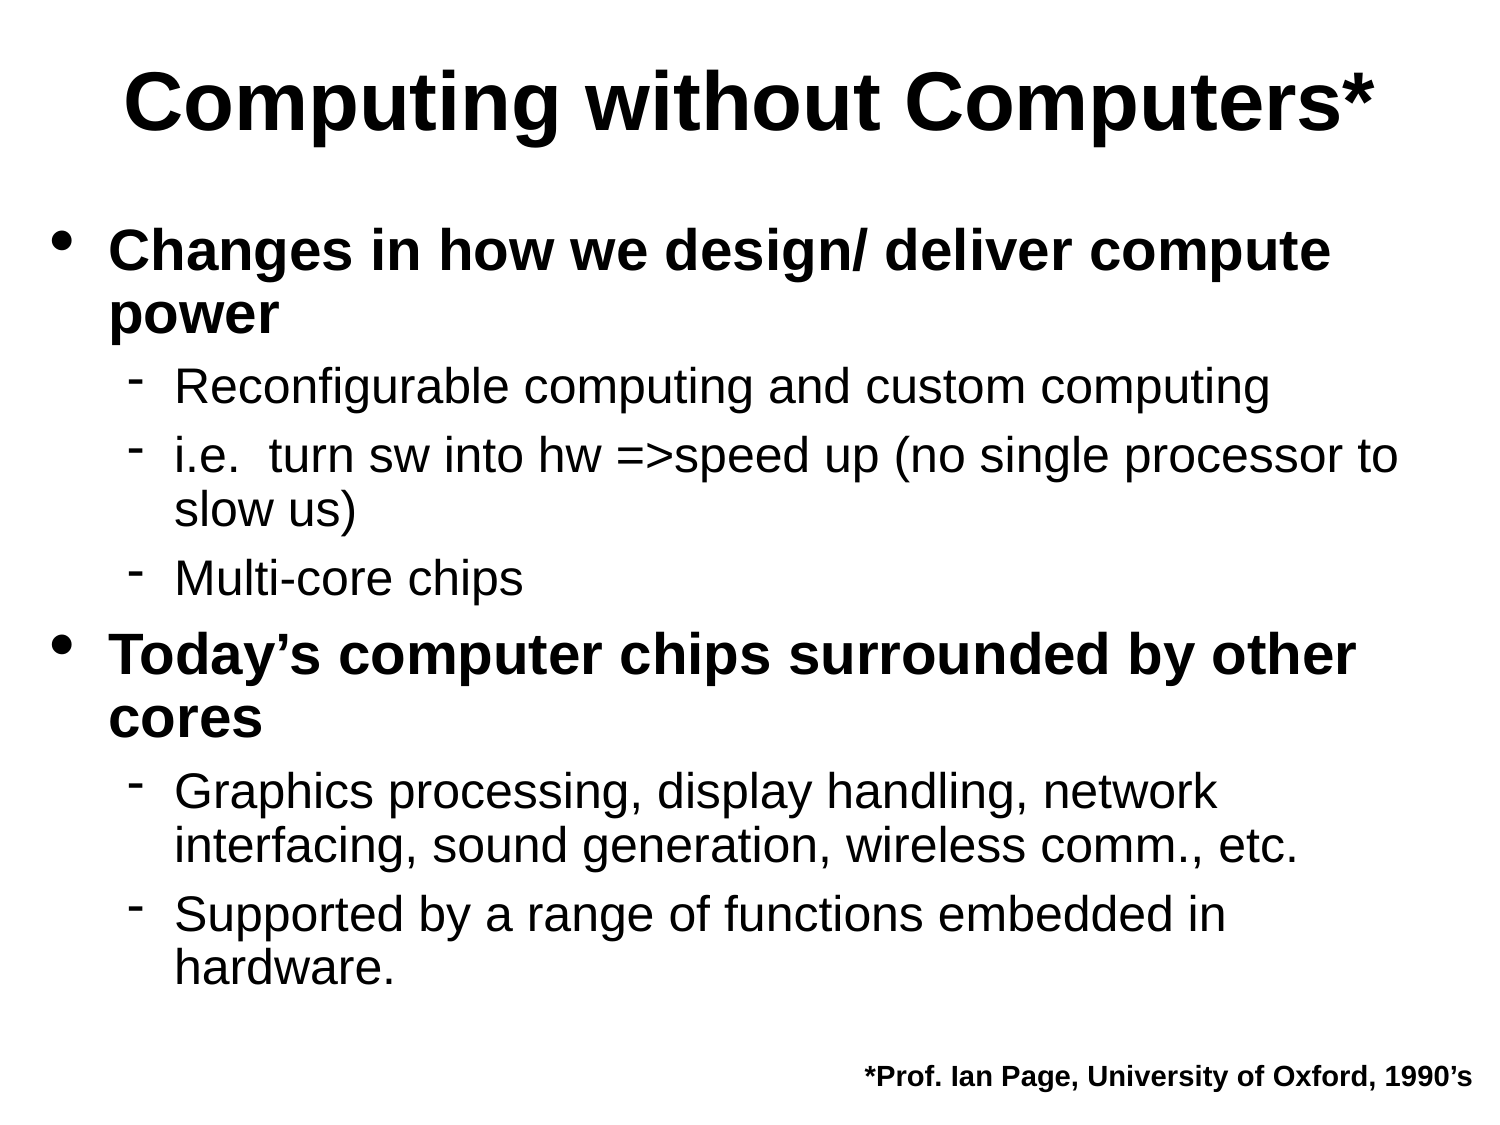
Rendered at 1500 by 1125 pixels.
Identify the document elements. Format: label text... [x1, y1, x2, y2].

text_box Computing without Computers* [75, 45, 1425, 150]
text_box Changes in how we design/ deliver compute power Reconfigurable computing and custom computing i.e. turn sw into hw =>speed up (no single processor to slow us) Multi-core chips Today’s computer chips surrounded by other cores Graphics processing, display handling, network interfacing, sound generation, wireless comm., etc. Supported by a range of functions embedded in hardware. [37, 212, 1463, 1075]
text_box *Prof. Ian Page, University of Oxford, 1990’s [849, 1049, 1500, 1100]
